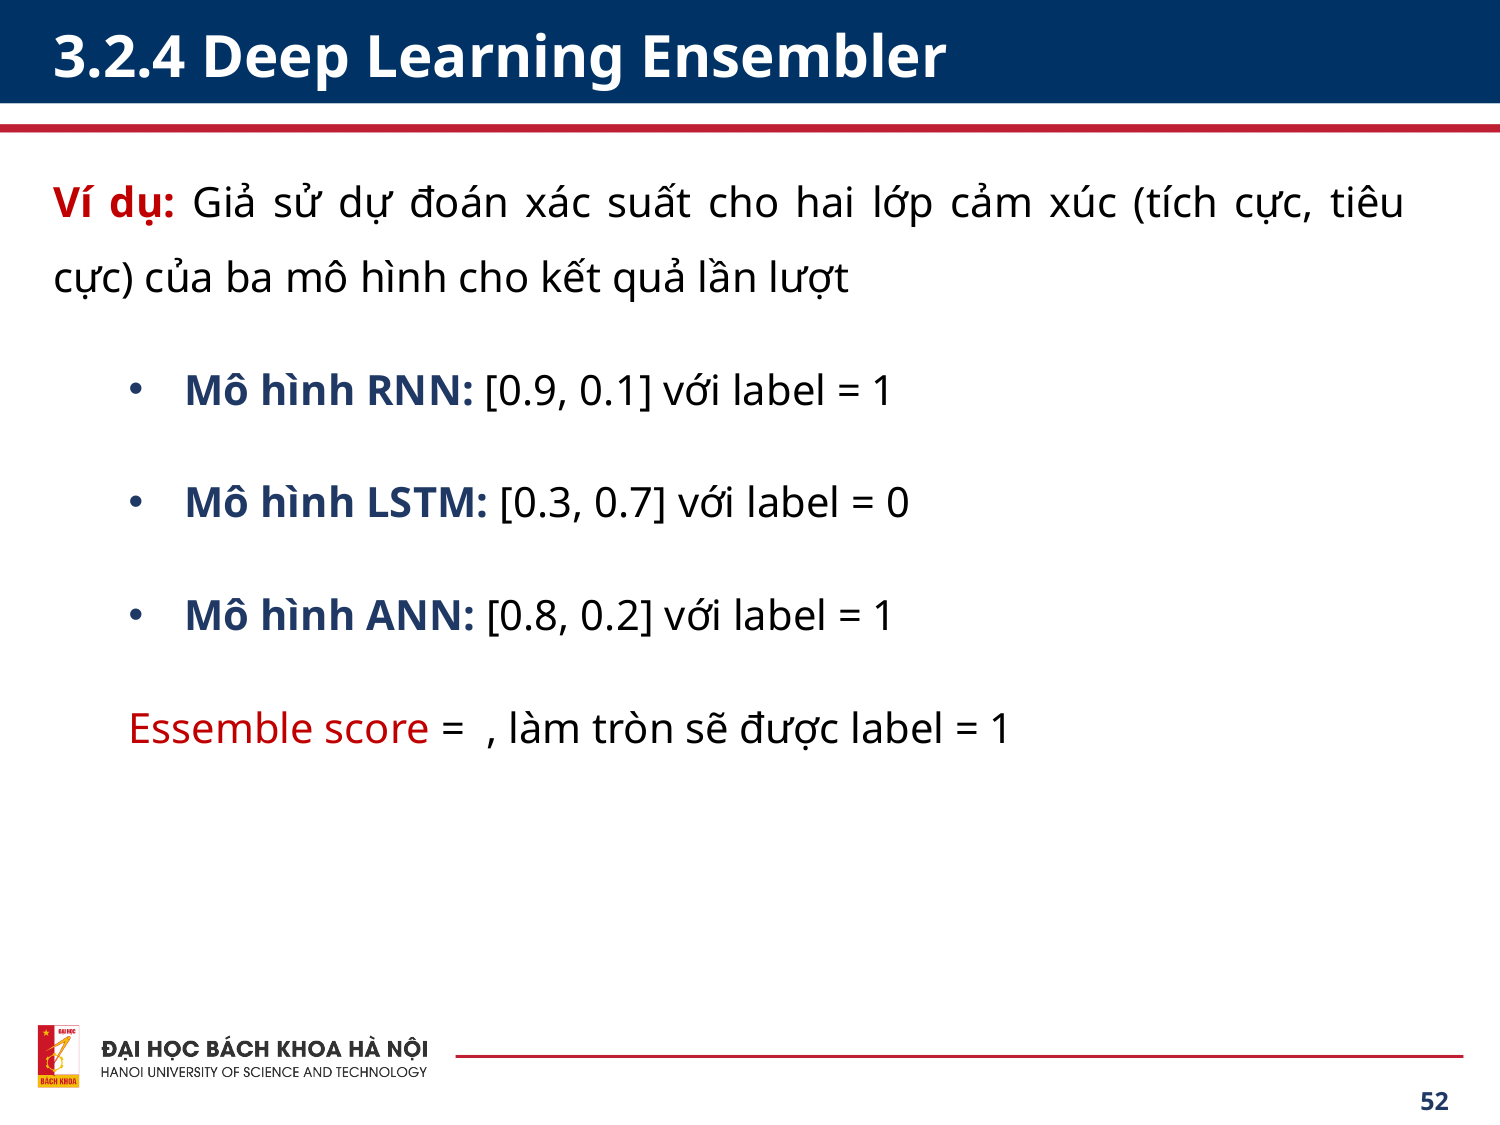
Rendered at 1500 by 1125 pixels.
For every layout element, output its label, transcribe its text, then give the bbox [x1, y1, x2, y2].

title 3.2.4 Deep Learning Ensembler [38, 19, 1462, 94]
slide_number 52 [1126, 1078, 1464, 1125]
picture [0, 0, 1500, 1125]
